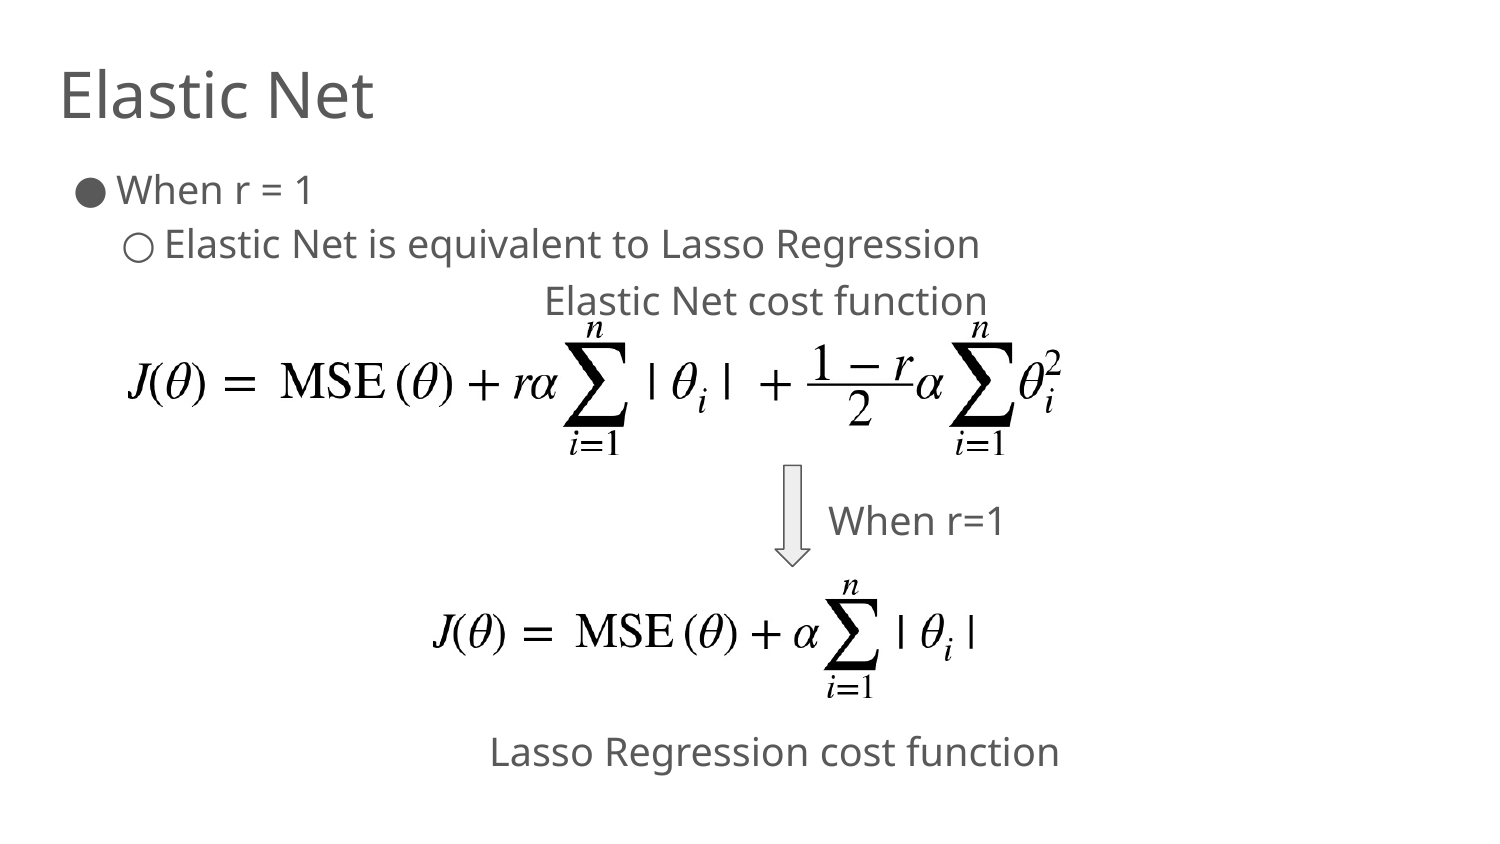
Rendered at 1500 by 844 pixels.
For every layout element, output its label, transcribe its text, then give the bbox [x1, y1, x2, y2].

picture [127, 321, 1062, 455]
text_box When r = 1 Elastic Net is equivalent to Lasso Regression [58, 147, 1442, 219]
text_box Lasso Regression cost function [479, 710, 1106, 768]
picture [432, 579, 973, 698]
text_box Elastic Net cost function [534, 258, 1009, 316]
text_box When r=1 [818, 478, 1294, 536]
text_box Elastic Net [58, 36, 1442, 138]
text_box [775, 465, 810, 567]
